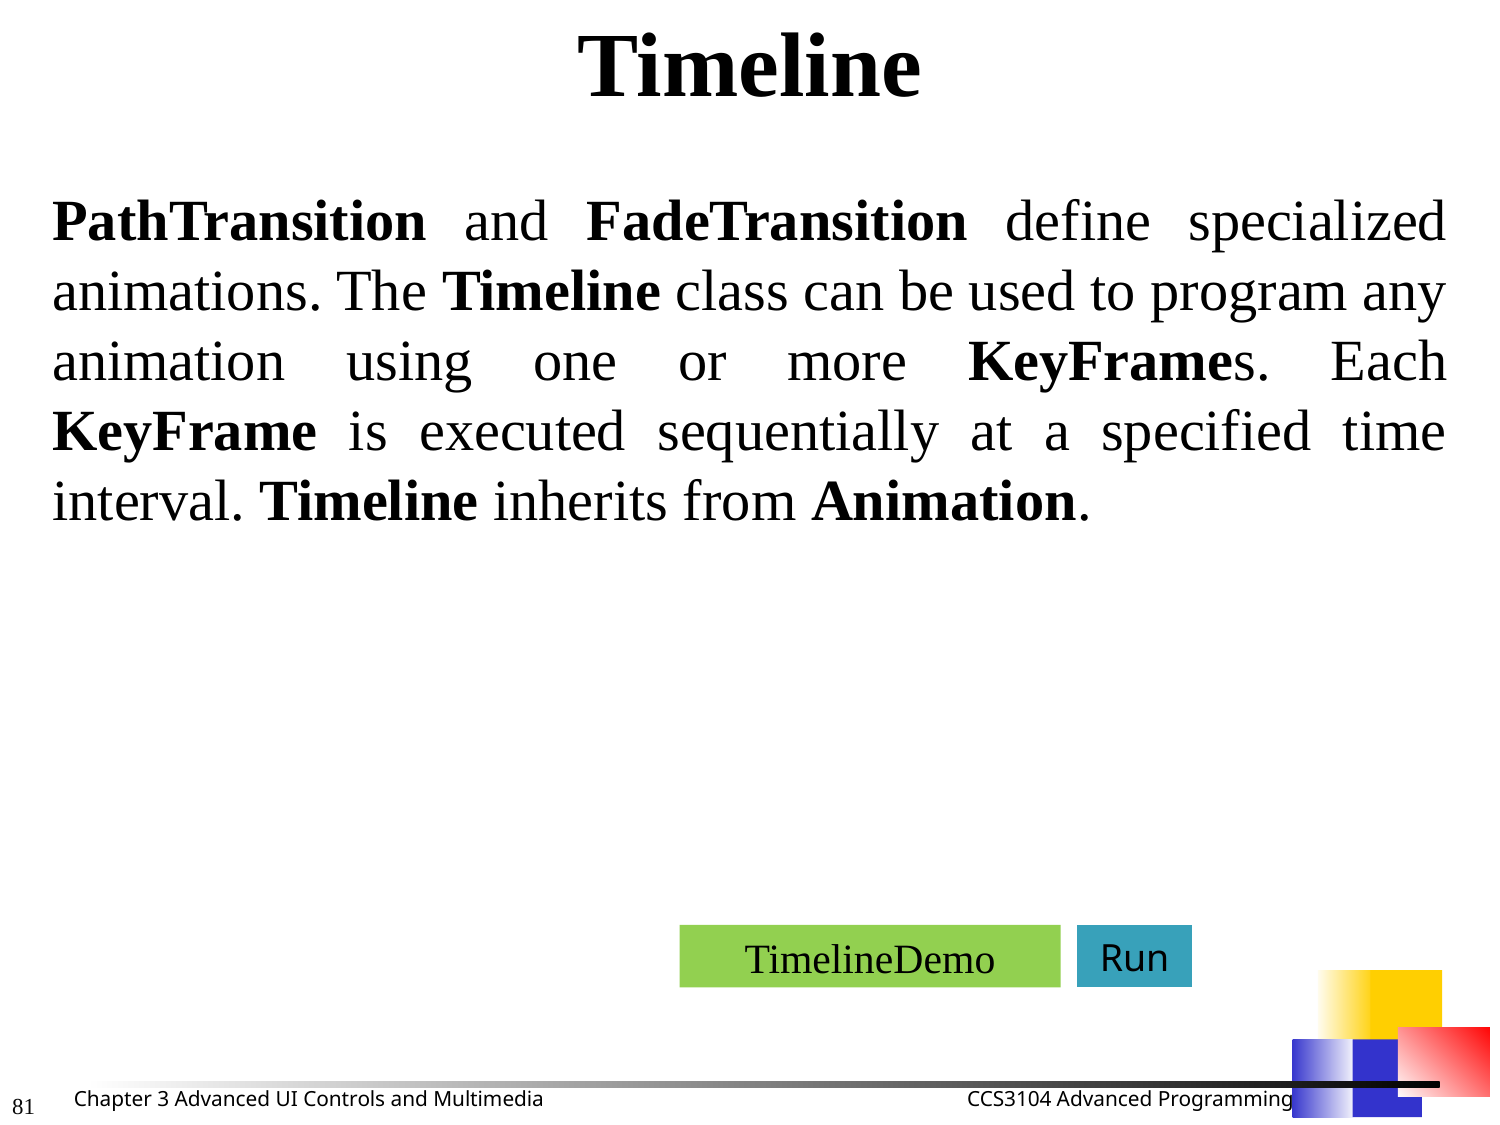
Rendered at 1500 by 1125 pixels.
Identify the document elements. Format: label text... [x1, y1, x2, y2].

text_box TimelineDemo [679, 924, 1061, 988]
text_box Run [1077, 924, 1192, 988]
text_box PathTransition and FadeTransition define specialized animations. The Timeline class can be used to program any animation using one or more KeyFrames. Each KeyFrame is executed sequentially at a specified time interval. Timeline inherits from Animation. [37, 174, 1463, 575]
title Timeline [112, 1, 1388, 125]
